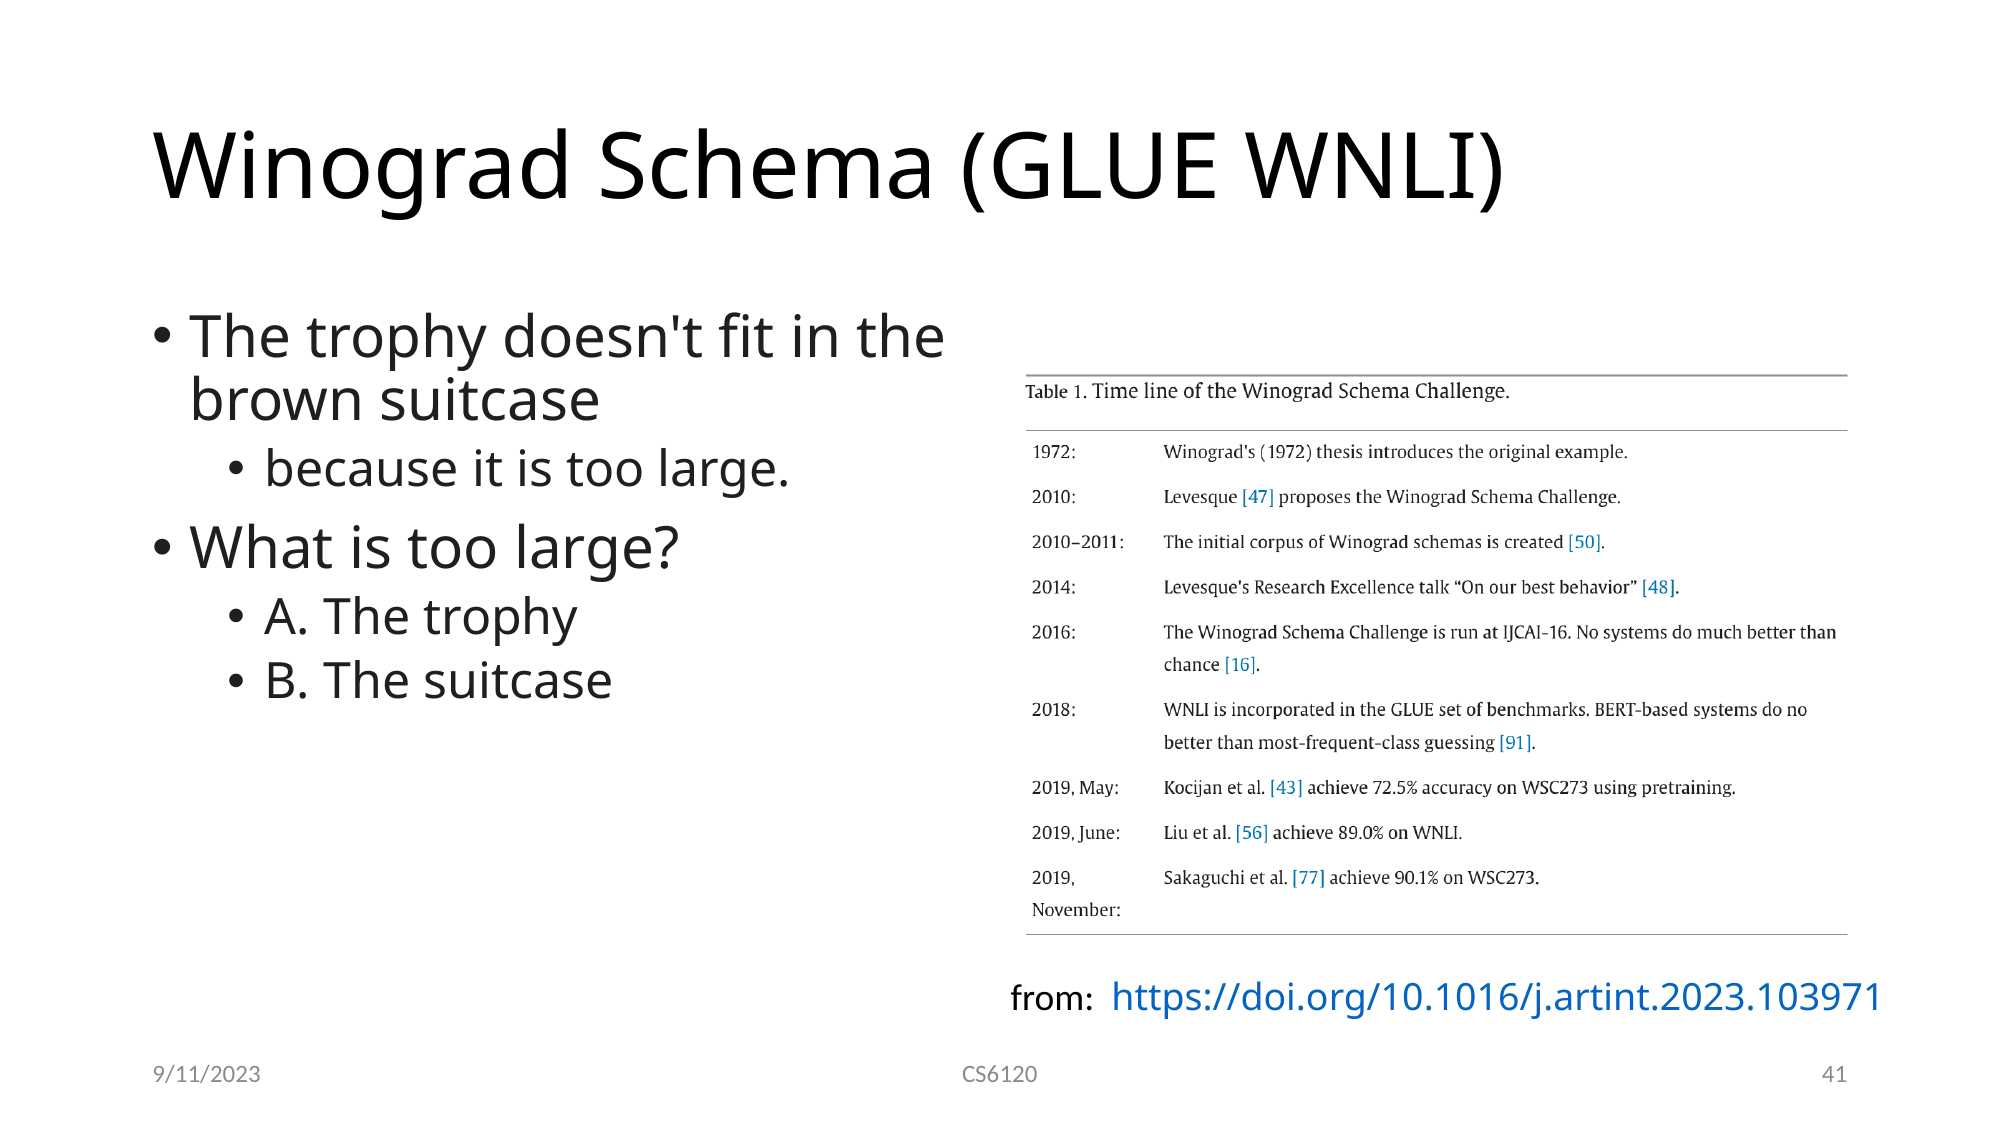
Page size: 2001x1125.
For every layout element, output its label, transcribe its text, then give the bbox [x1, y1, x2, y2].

footer CS6120 [662, 1042, 1338, 1103]
list The trophy doesn't fit in the brown suitcase because it is too large. What is too large? A. The trophy B. The suitcase [137, 299, 988, 1014]
text_box from: https://doi.org/10.1016/j.artint.2023.103971 [995, 965, 1900, 1031]
title Winograd Schema (GLUE WNLI) [137, 59, 1863, 278]
slide_number 41 [1412, 1042, 1863, 1103]
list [1012, 364, 1863, 948]
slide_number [137, 1042, 588, 1103]
